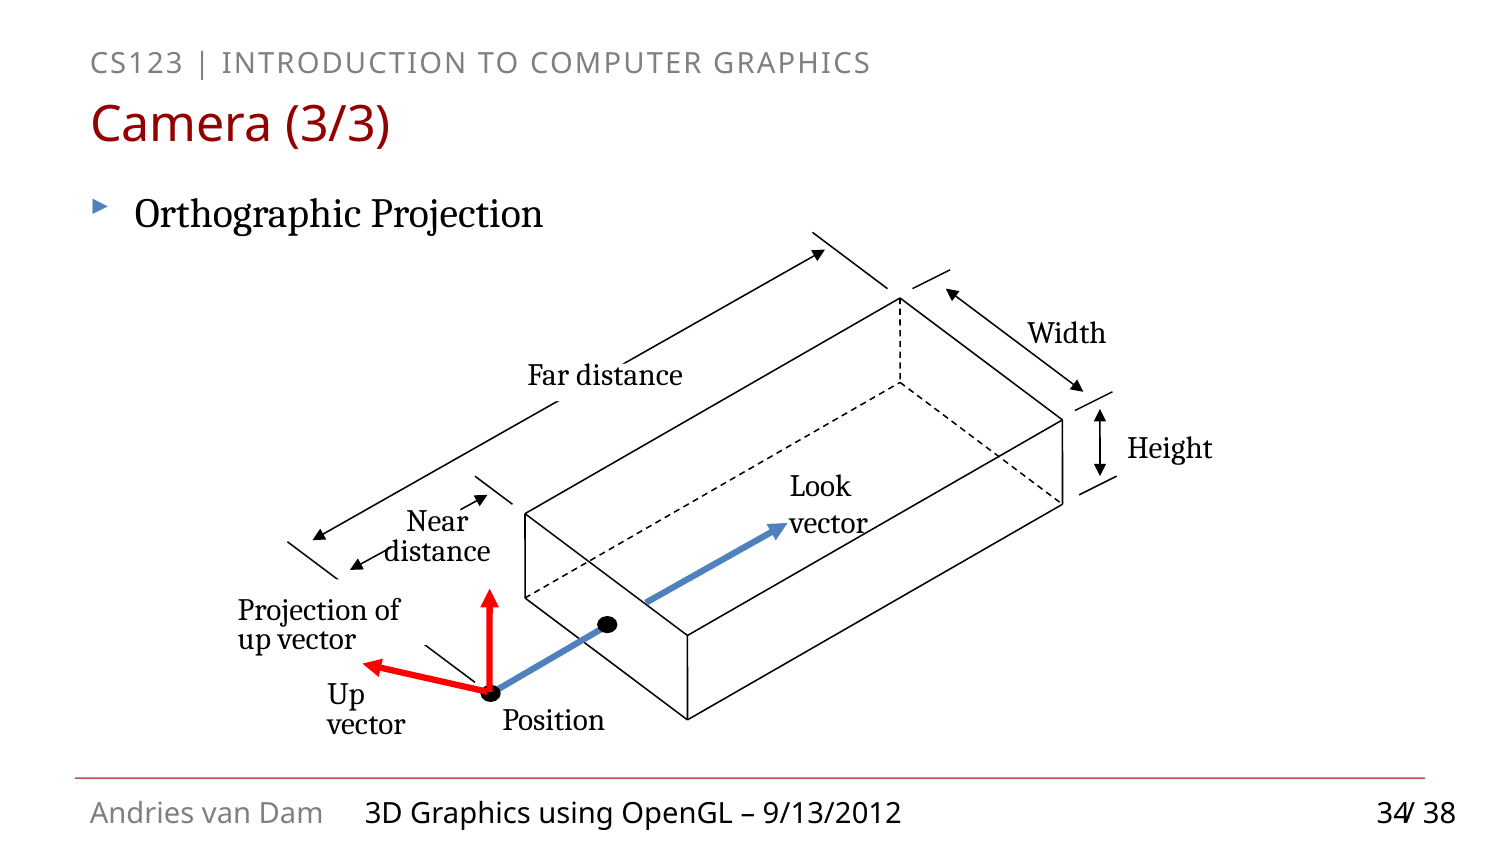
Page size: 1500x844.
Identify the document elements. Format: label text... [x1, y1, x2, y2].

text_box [222, 232, 1263, 749]
footer 3D Graphics using OpenGL – 9/13/2012 / 38 [350, 787, 1500, 827]
list Orthographic Projection [75, 178, 1425, 769]
title Camera (3/3) [75, 84, 1425, 160]
